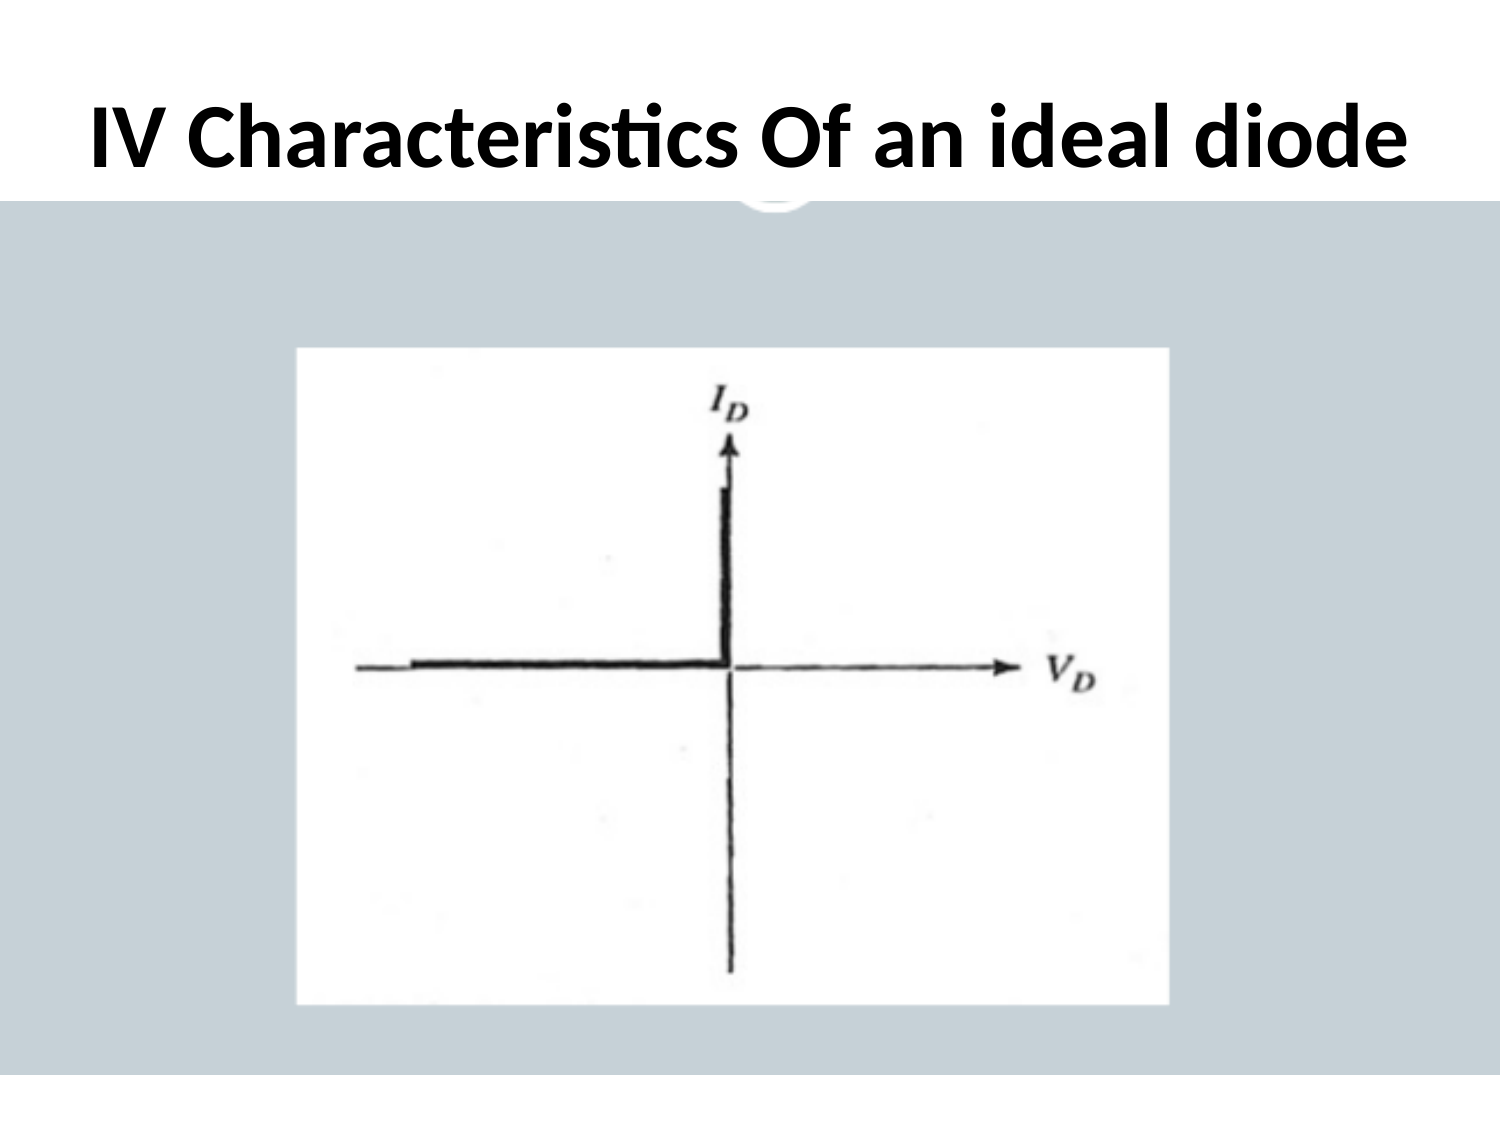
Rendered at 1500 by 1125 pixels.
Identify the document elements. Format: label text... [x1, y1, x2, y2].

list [0, 201, 1500, 1076]
title IV Characteristics Of an ideal diode [0, 37, 1500, 201]
